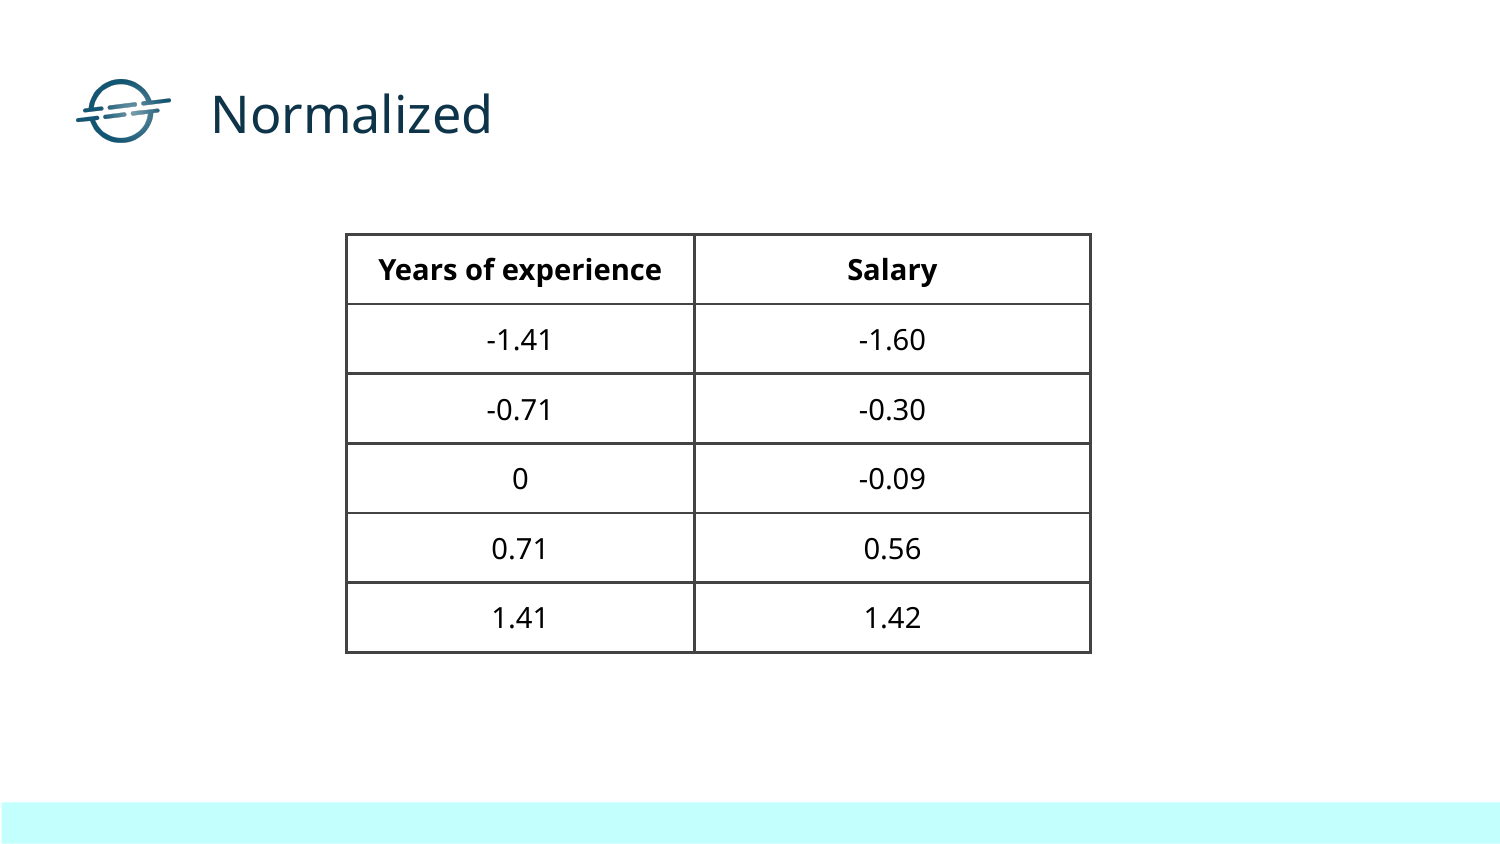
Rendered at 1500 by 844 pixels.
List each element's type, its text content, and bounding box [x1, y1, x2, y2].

table_cell -0.71 [348, 375, 693, 442]
table_cell -1.60 [696, 305, 1089, 372]
table_cell -0.09 [696, 445, 1089, 512]
title Normalized [195, 66, 1068, 154]
table_cell -1.41 [348, 305, 693, 372]
table_cell 0.71 [348, 514, 693, 581]
text_box [1, 802, 1500, 844]
table_cell 0 [348, 445, 693, 512]
picture [75, 78, 171, 143]
table_cell 0.56 [696, 514, 1089, 581]
table_header Salary [696, 236, 1089, 303]
table_cell 1.42 [696, 584, 1089, 651]
table_header Years of experience [348, 236, 693, 303]
table_cell 1.41 [348, 584, 693, 651]
table_cell -0.30 [696, 375, 1089, 442]
